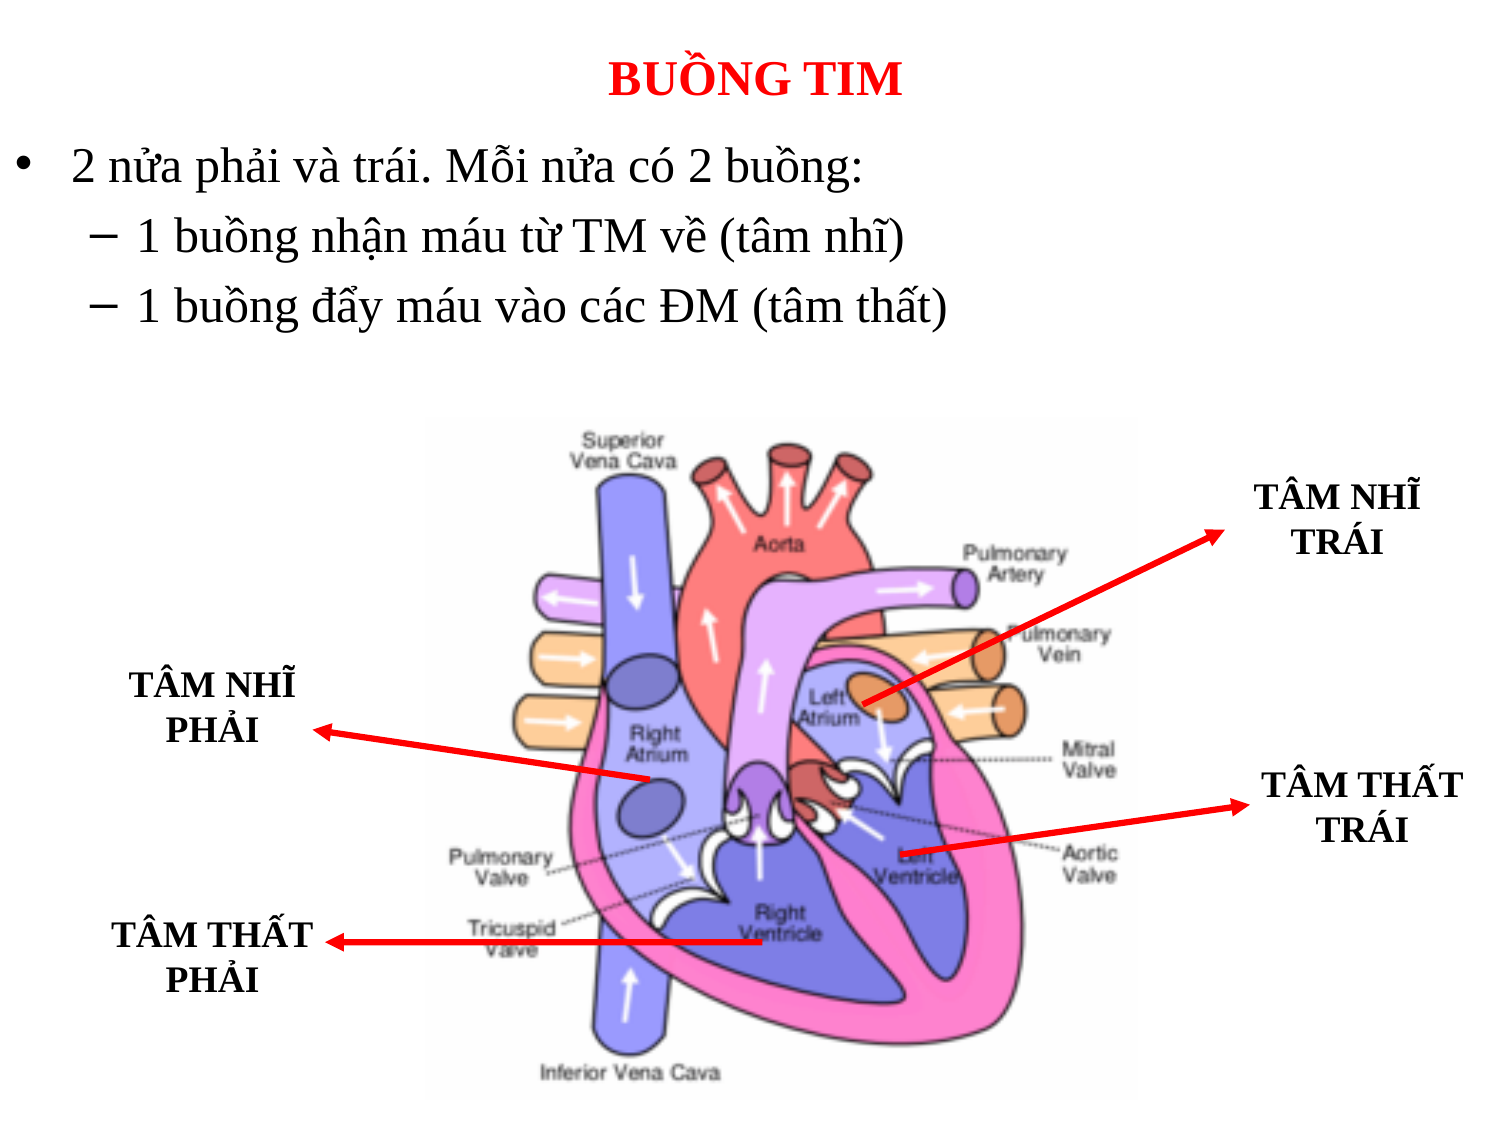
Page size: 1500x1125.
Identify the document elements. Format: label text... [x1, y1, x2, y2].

text_box 2 nửa phải và trái. Mỗi nửa có 2 buồng: 1 buồng nhận máu từ TM về (tâm nhĩ) 1 buồng đẩy máu vào các ĐM (tâm thất) [0, 125, 1350, 388]
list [424, 416, 1138, 1101]
text_box TÂM NHĨ PHẢI [137, 629, 288, 780]
text_box TÂM THẤT PHẢI [137, 879, 288, 1030]
text_box TÂM NHĨ TRÁI [1262, 442, 1413, 593]
title BUỒNG TIM [12, 24, 1500, 126]
text_box [312, 725, 419, 746]
text_box [1141, 529, 1225, 571]
text_box TÂM THẤT TRÁI [1287, 729, 1438, 880]
text_box [1141, 800, 1250, 821]
text_box [324, 936, 419, 949]
